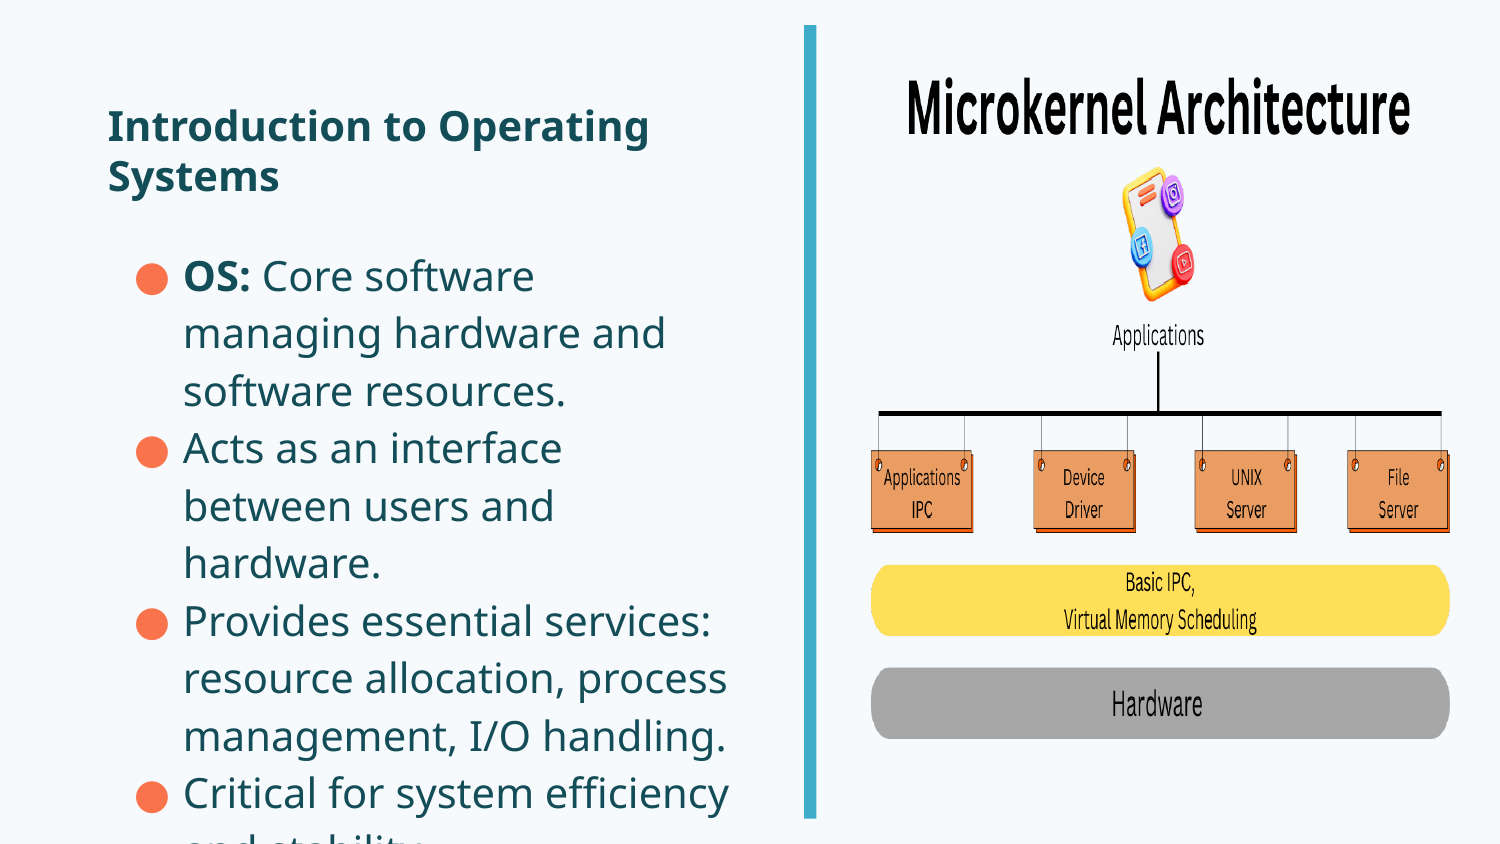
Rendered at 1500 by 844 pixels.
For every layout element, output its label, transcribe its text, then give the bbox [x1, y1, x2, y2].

title Introduction to Operating Systems [92, 72, 765, 227]
picture [816, 50, 1500, 778]
list OS: Core software managing hardware and software resources. Acts as an interface between users and hardware. Provides essential services: resource allocation, process management, I/O handling. Critical for system efficiency and stability. [92, 226, 747, 830]
